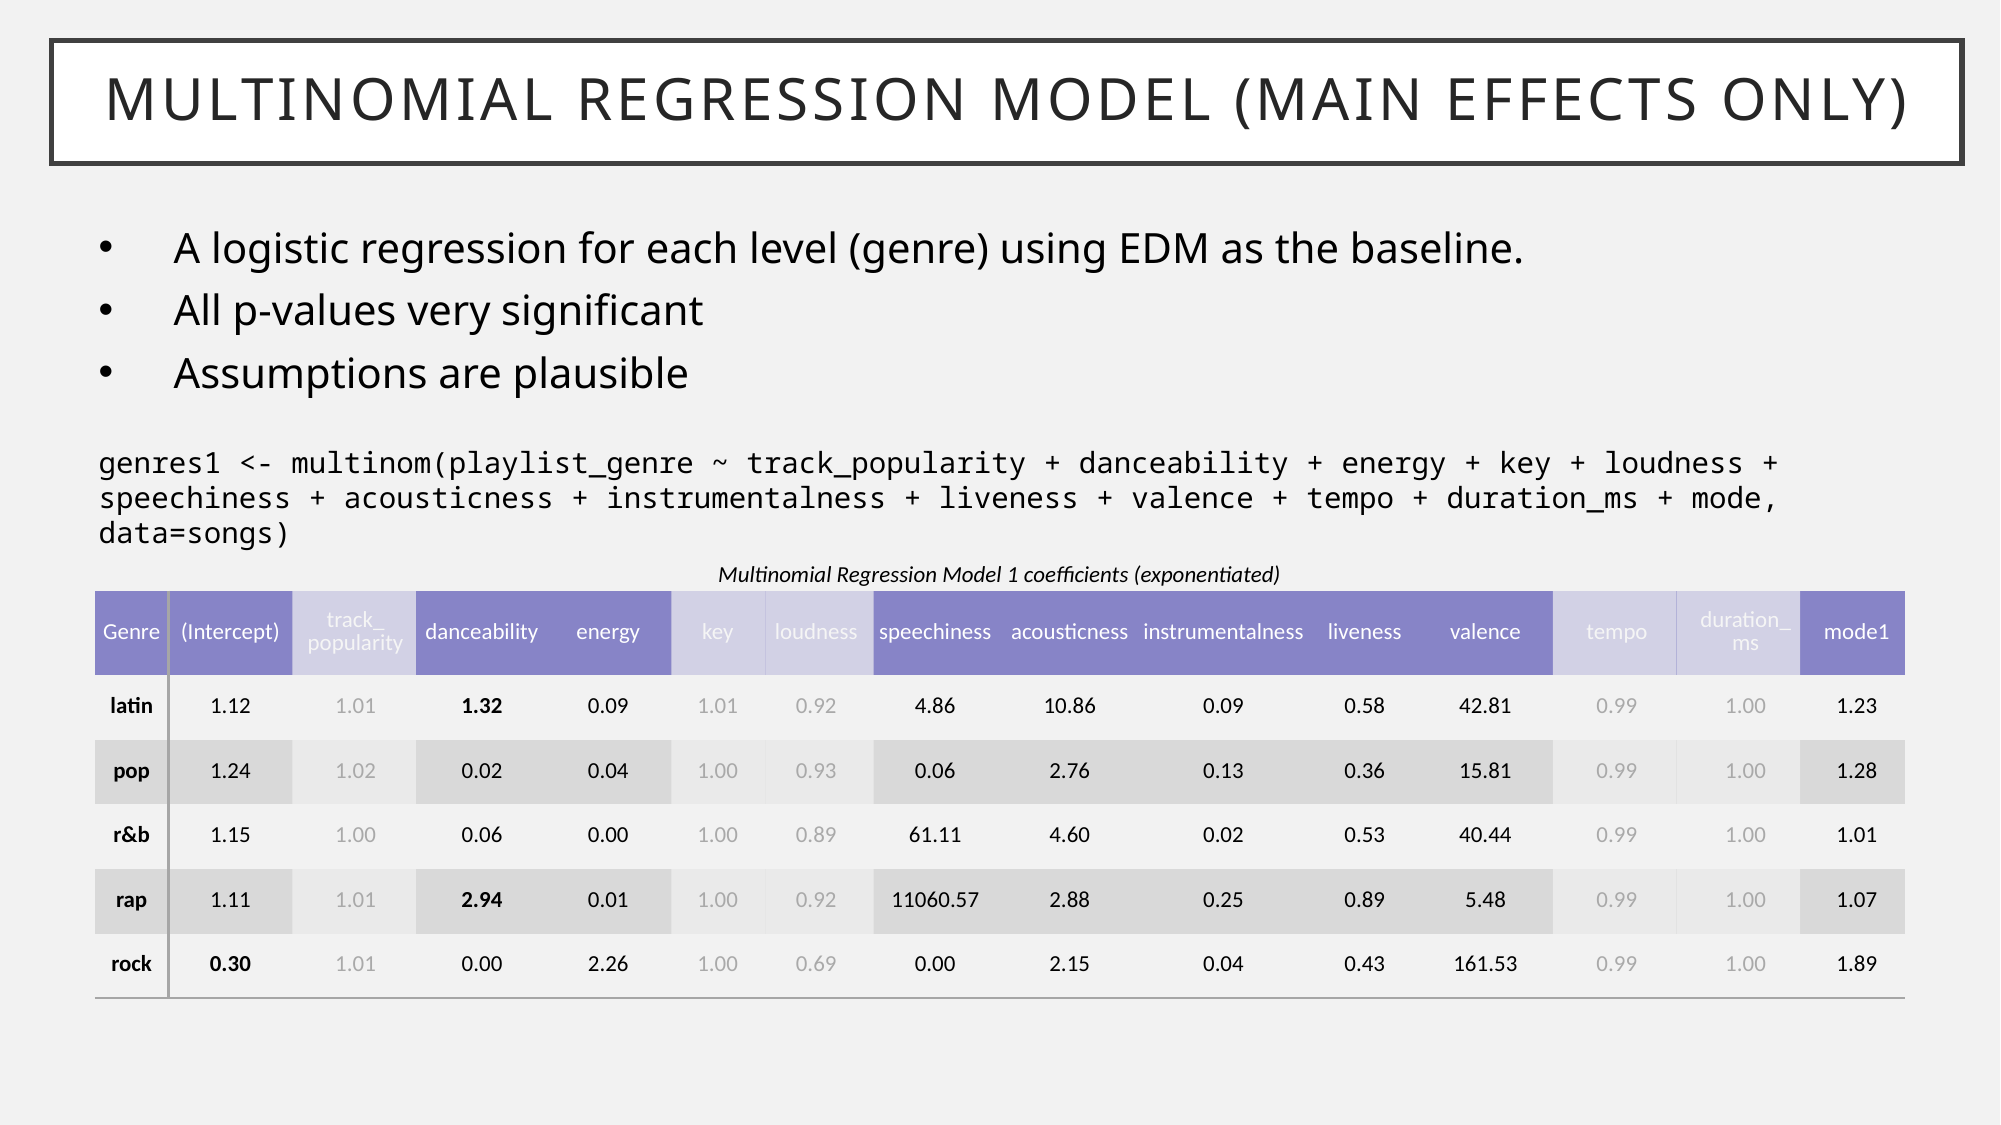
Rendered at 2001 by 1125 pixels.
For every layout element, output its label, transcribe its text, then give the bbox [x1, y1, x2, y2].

table_cell 0.58 [1309, 675, 1420, 740]
table_cell 1.28 [1809, 740, 1905, 804]
table_cell 0.06 [875, 740, 1002, 804]
table_cell 42.81 [1420, 675, 1551, 740]
table_cell 2.76 [1002, 740, 1138, 804]
table_cell 40.44 [1420, 804, 1551, 869]
table_header Multinomial Regression Model 1 coefficients (exponentiated) [95, 563, 1905, 591]
text_box [764, 589, 875, 997]
table_cell Genre [95, 591, 167, 675]
table_cell 0.89 [1309, 869, 1420, 934]
table_cell 0.00 [545, 804, 670, 869]
table_cell 4.86 [875, 675, 1002, 740]
table_cell 2.94 [419, 869, 545, 934]
table_cell r&b [95, 804, 167, 869]
table_cell 1.00 [1801, 675, 1809, 740]
table_cell acousticness [1002, 591, 1138, 675]
table_cell danceability [419, 591, 545, 675]
text_box [1552, 589, 1675, 997]
table_cell 1.00 [1801, 804, 1809, 869]
table_cell 161.53 [1420, 934, 1551, 997]
table_cell 15.81 [1420, 740, 1551, 804]
table_cell 5.48 [1420, 869, 1551, 934]
table_cell 0.06 [419, 804, 545, 869]
table_cell mode1 [1809, 591, 1905, 675]
table_cell duration_ ms [1801, 591, 1809, 675]
table_cell 1.15 [170, 804, 291, 869]
table_cell (Intercept) [170, 591, 291, 675]
table_cell 61.11 [875, 804, 1002, 869]
table_cell rap [95, 869, 167, 934]
table_cell 2.26 [545, 934, 670, 997]
table_cell 1.11 [170, 869, 291, 934]
table_cell latin [95, 675, 167, 740]
table_cell 0.36 [1309, 740, 1420, 804]
table_cell 1.07 [1809, 869, 1905, 934]
text_box A logistic regression for each level (genre) using EDM as the baseline. All p-values very significant Assumptions are plausible genres1 <- multinom(playlist_genre ~ track_popularity + danceability + energy + key + loudness + speechiness + acousticness + instrumentalness + liveness + valence + tempo + duration_ms + mode, data=songs) [84, 214, 1962, 557]
table_cell 10.86 [1002, 675, 1138, 740]
table_cell 1.00 [1801, 869, 1809, 934]
table_cell 0.02 [1138, 804, 1309, 869]
table_cell 0.09 [1138, 675, 1309, 740]
table_cell 0.00 [875, 934, 1002, 997]
title Multinomial regression model (main effects only) [49, 38, 1965, 166]
table_cell 0.00 [419, 934, 545, 997]
table_cell 1.89 [1809, 934, 1905, 997]
table_cell speechiness [875, 591, 1002, 675]
table_cell liveness [1309, 591, 1420, 675]
text_box [1675, 589, 1801, 997]
table_cell valence [1420, 591, 1551, 675]
text_box [670, 589, 764, 997]
table_cell 4.60 [1002, 804, 1138, 869]
table_cell 0.30 [170, 934, 291, 997]
table_cell 1.24 [170, 740, 291, 804]
table_cell 1.00 [1801, 934, 1809, 997]
table_cell instrumentalness [1138, 591, 1309, 675]
table_cell 11060.57 [875, 869, 1002, 934]
table_cell 0.25 [1138, 869, 1309, 934]
table_cell 1.00 [1801, 740, 1809, 804]
table_cell 0.13 [1138, 740, 1309, 804]
table_cell pop [95, 740, 167, 804]
table_cell 1.23 [1809, 675, 1905, 740]
table_cell 0.01 [545, 869, 670, 934]
text_box [291, 589, 417, 997]
table_cell energy [545, 591, 670, 675]
table_cell 2.88 [1002, 869, 1138, 934]
table_cell 2.15 [1002, 934, 1138, 997]
table_cell 1.12 [170, 675, 291, 740]
table_cell 0.09 [545, 675, 670, 740]
table_cell 0.43 [1309, 934, 1420, 997]
table_cell 0.53 [1309, 804, 1420, 869]
table_cell rock [95, 934, 167, 997]
table_cell 1.32 [419, 675, 545, 740]
table_cell 0.02 [419, 740, 545, 804]
table_cell 0.04 [1138, 934, 1309, 997]
table_cell 0.04 [545, 740, 670, 804]
table_cell 1.01 [1809, 804, 1905, 869]
